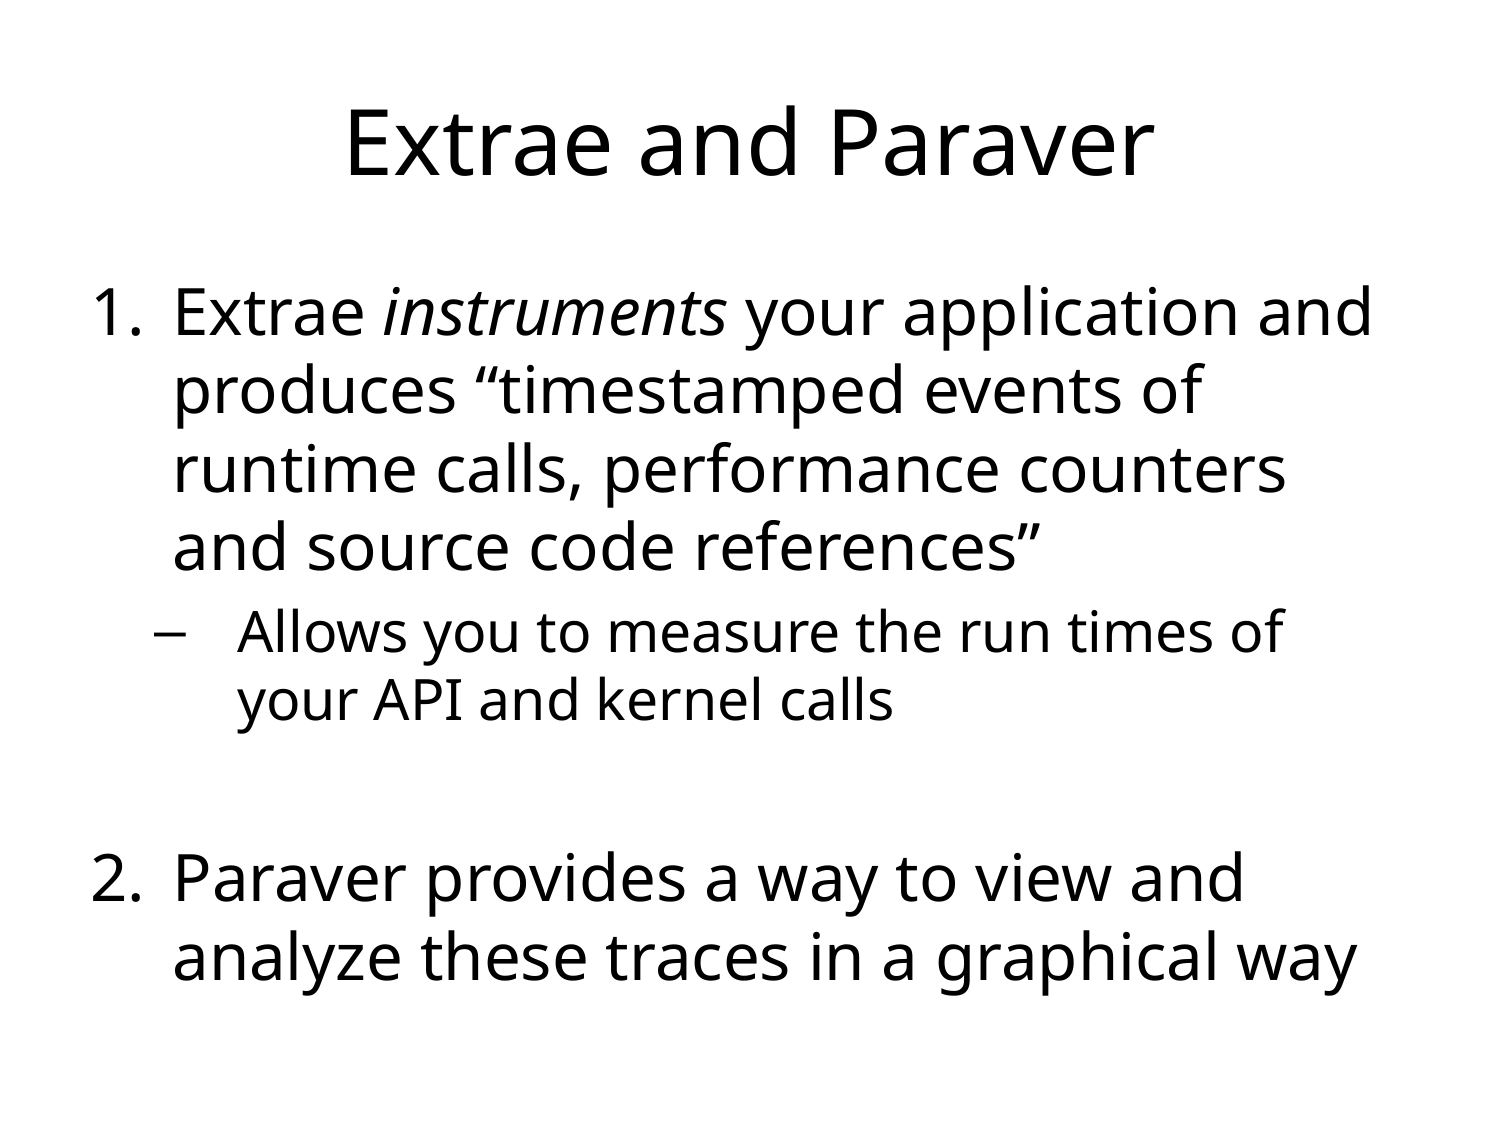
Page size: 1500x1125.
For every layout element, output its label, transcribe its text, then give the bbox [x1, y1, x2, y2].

list Extrae instruments your application and produces “timestamped events of runtime calls, performance counters and source code references” Allows you to measure the run times of your API and kernel calls Paraver provides a way to view and analyze these traces in a graphical way [75, 262, 1425, 1005]
title Extrae and Paraver [75, 45, 1425, 233]
